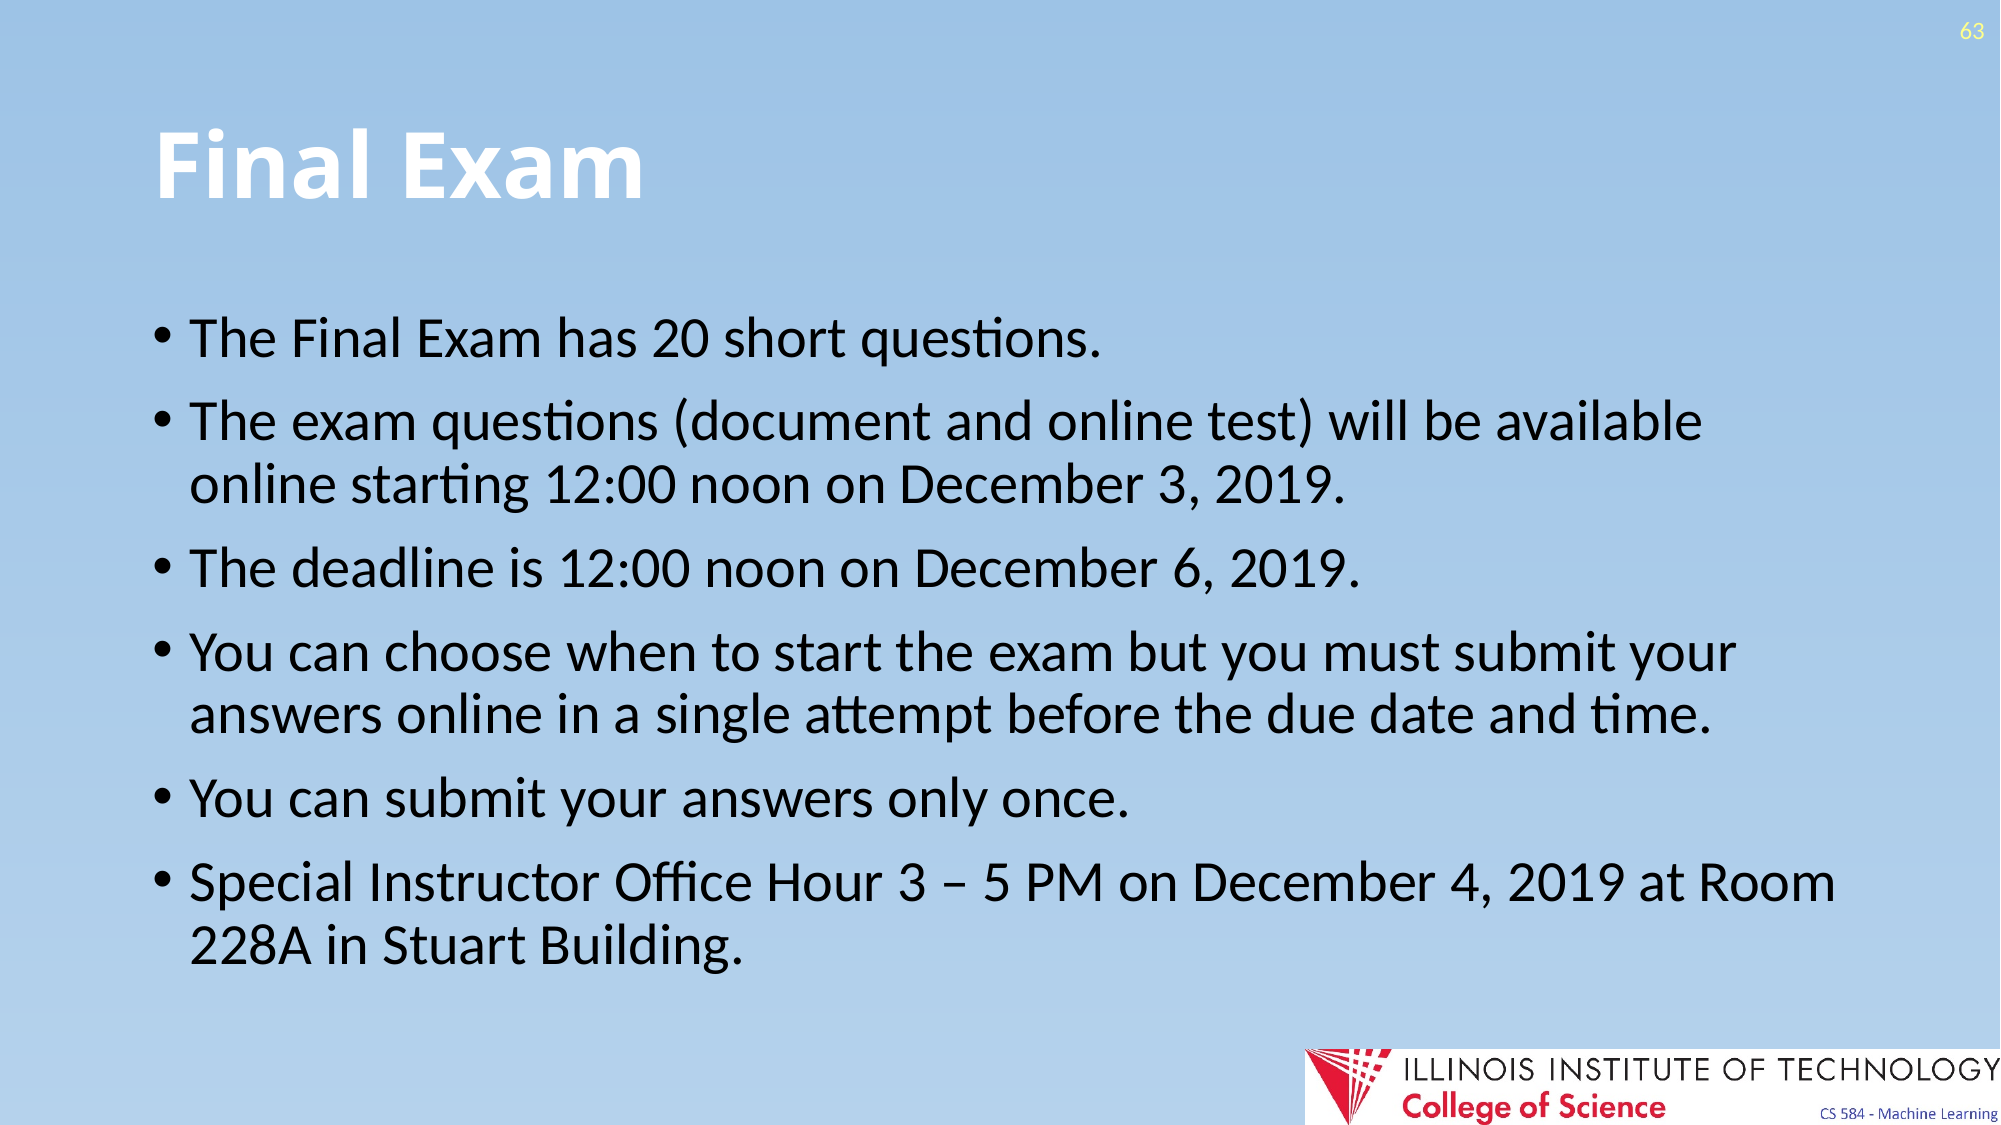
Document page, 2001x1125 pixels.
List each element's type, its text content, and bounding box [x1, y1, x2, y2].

title Final Exam [137, 59, 1863, 278]
slide_number 63 [1550, 0, 2000, 60]
picture [1305, 1049, 2000, 1125]
list The Final Exam has 20 short questions. The exam questions (document and online test) will be available online starting 12:00 noon on December 3, 2019. The deadline is 12:00 noon on December 6, 2019. You can choose when to start the exam but you must submit your answers online in a single attempt before the due date and time. You can submit your answers only once. Special Instructor Office Hour 3 – 5 PM on December 4, 2019 at Room 228A in Stuart Building. [137, 299, 1863, 1014]
